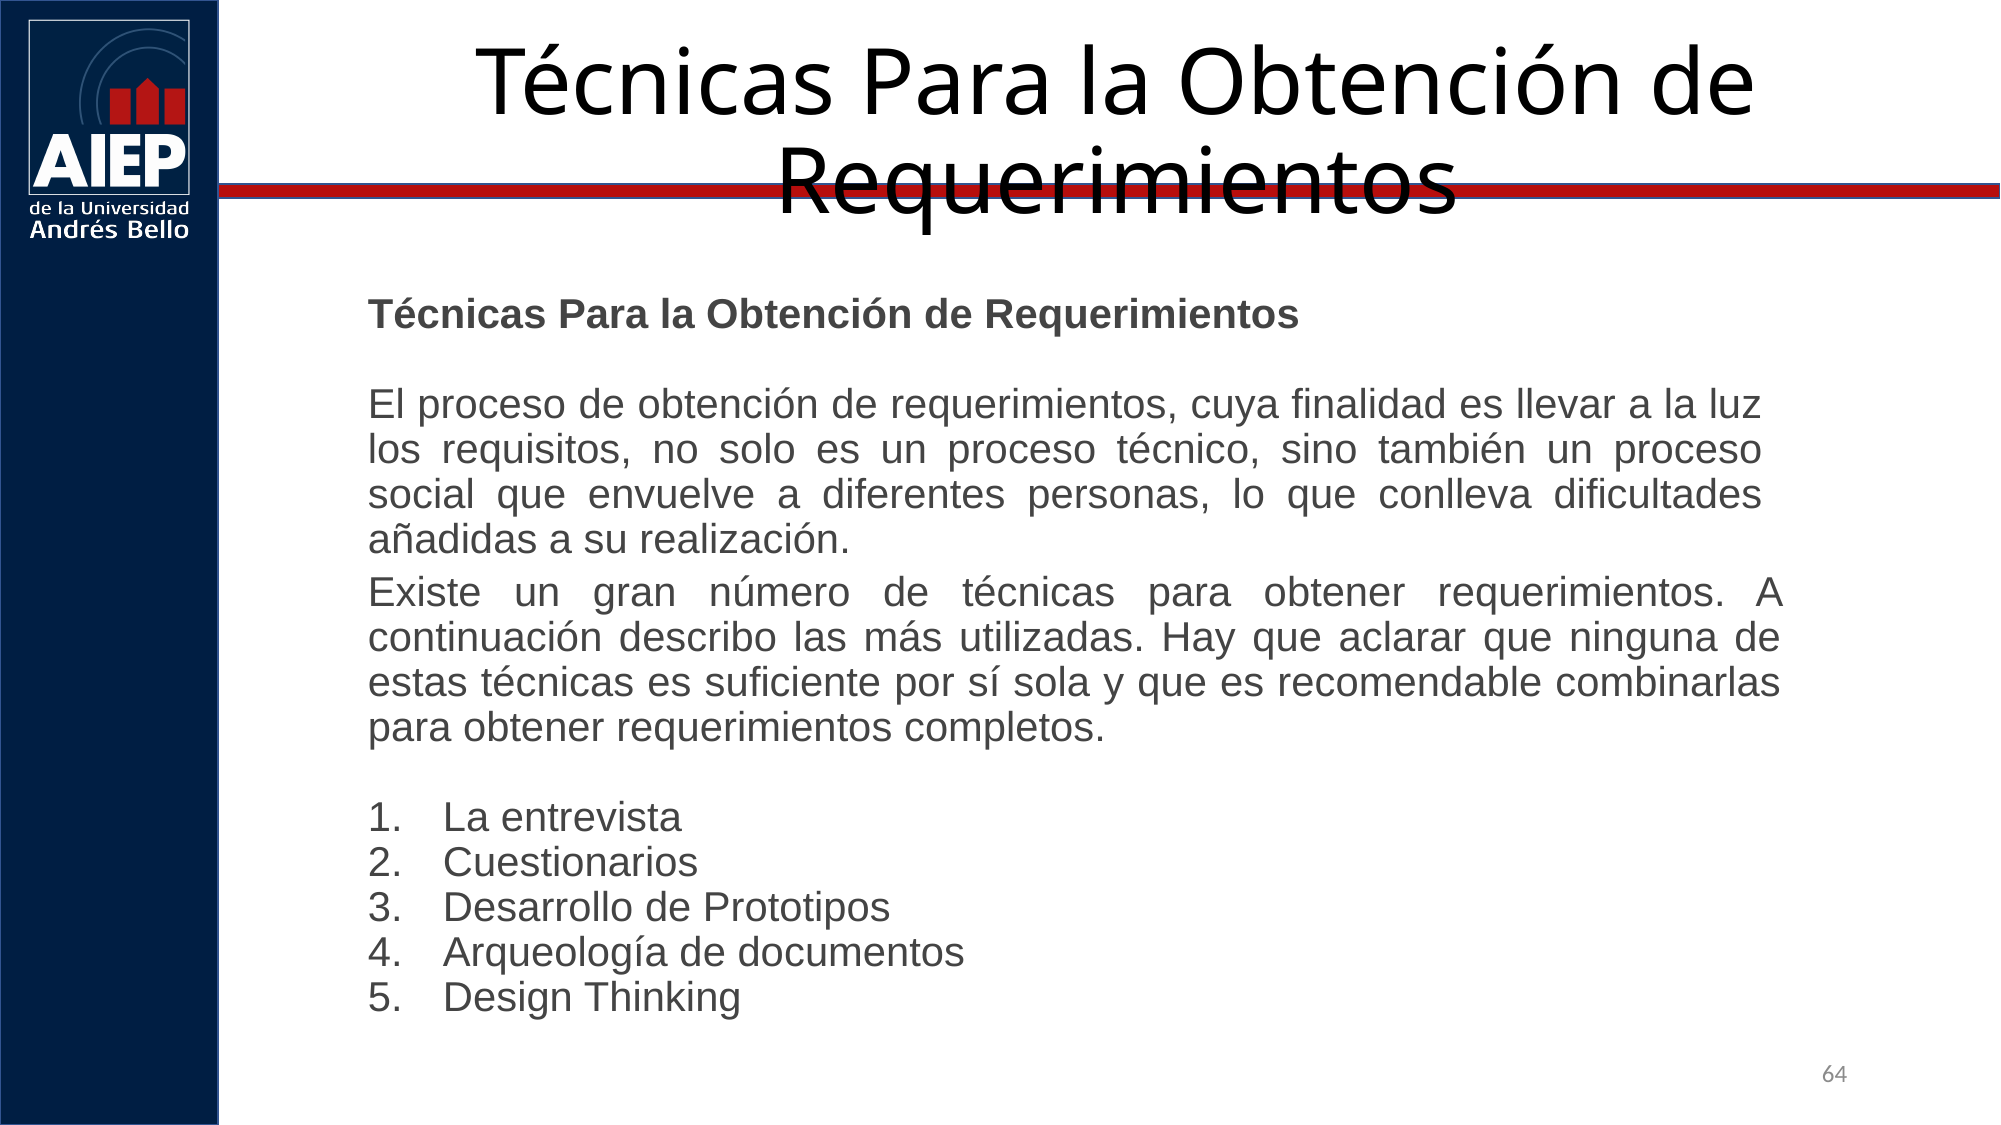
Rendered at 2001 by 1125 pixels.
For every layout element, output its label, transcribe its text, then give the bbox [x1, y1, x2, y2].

text_box Existe un gran número de técnicas para obtener requerimientos. A continuación describo las más utilizadas. Hay que aclarar que ninguna de estas técnicas es suficiente por sí sola y que es recomendable combinarlas para obtener requerimientos completos. La entrevista Cuestionarios Desarrollo de Prototipos Arqueología de documentos Design Thinking [353, 563, 1797, 1026]
text_box Técnicas Para la Obtención de Requerimientos [249, 28, 1985, 156]
slide_number 64 [1412, 1042, 1863, 1103]
text_box [0, 0, 219, 1125]
text_box Técnicas Para la Obtención de Requerimientos El proceso de obtención de requerimientos, cuya finalidad es llevar a la luz los requisitos, no solo es un proceso técnico, sino también un proceso social que envuelve a diferentes personas, lo que conlleva dificultades añadidas a su realización. [353, 285, 1779, 562]
text_box [217, 183, 2000, 199]
picture [19, 12, 199, 246]
